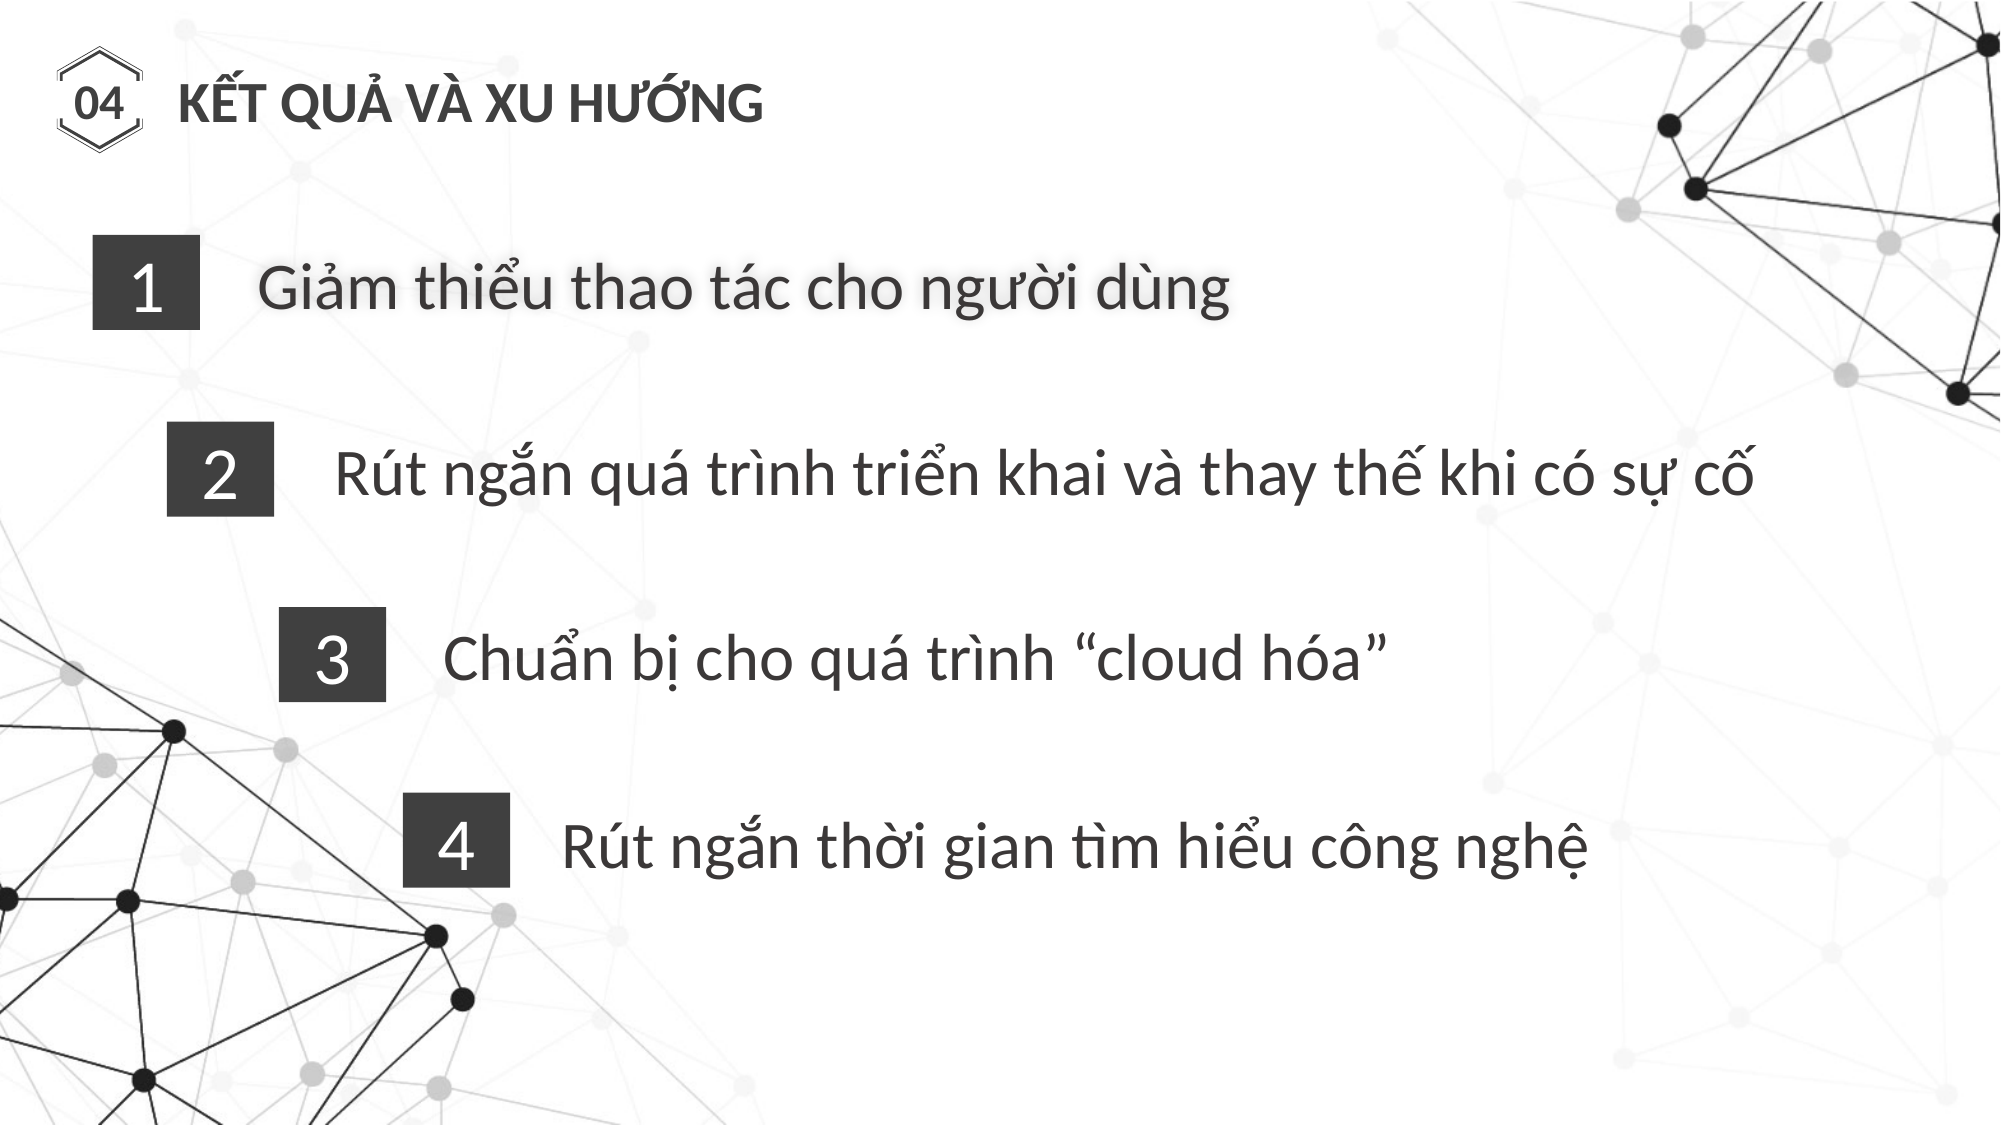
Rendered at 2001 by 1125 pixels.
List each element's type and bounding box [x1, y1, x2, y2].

text_box [0, 0, 2000, 1125]
text_box [56, 45, 143, 154]
